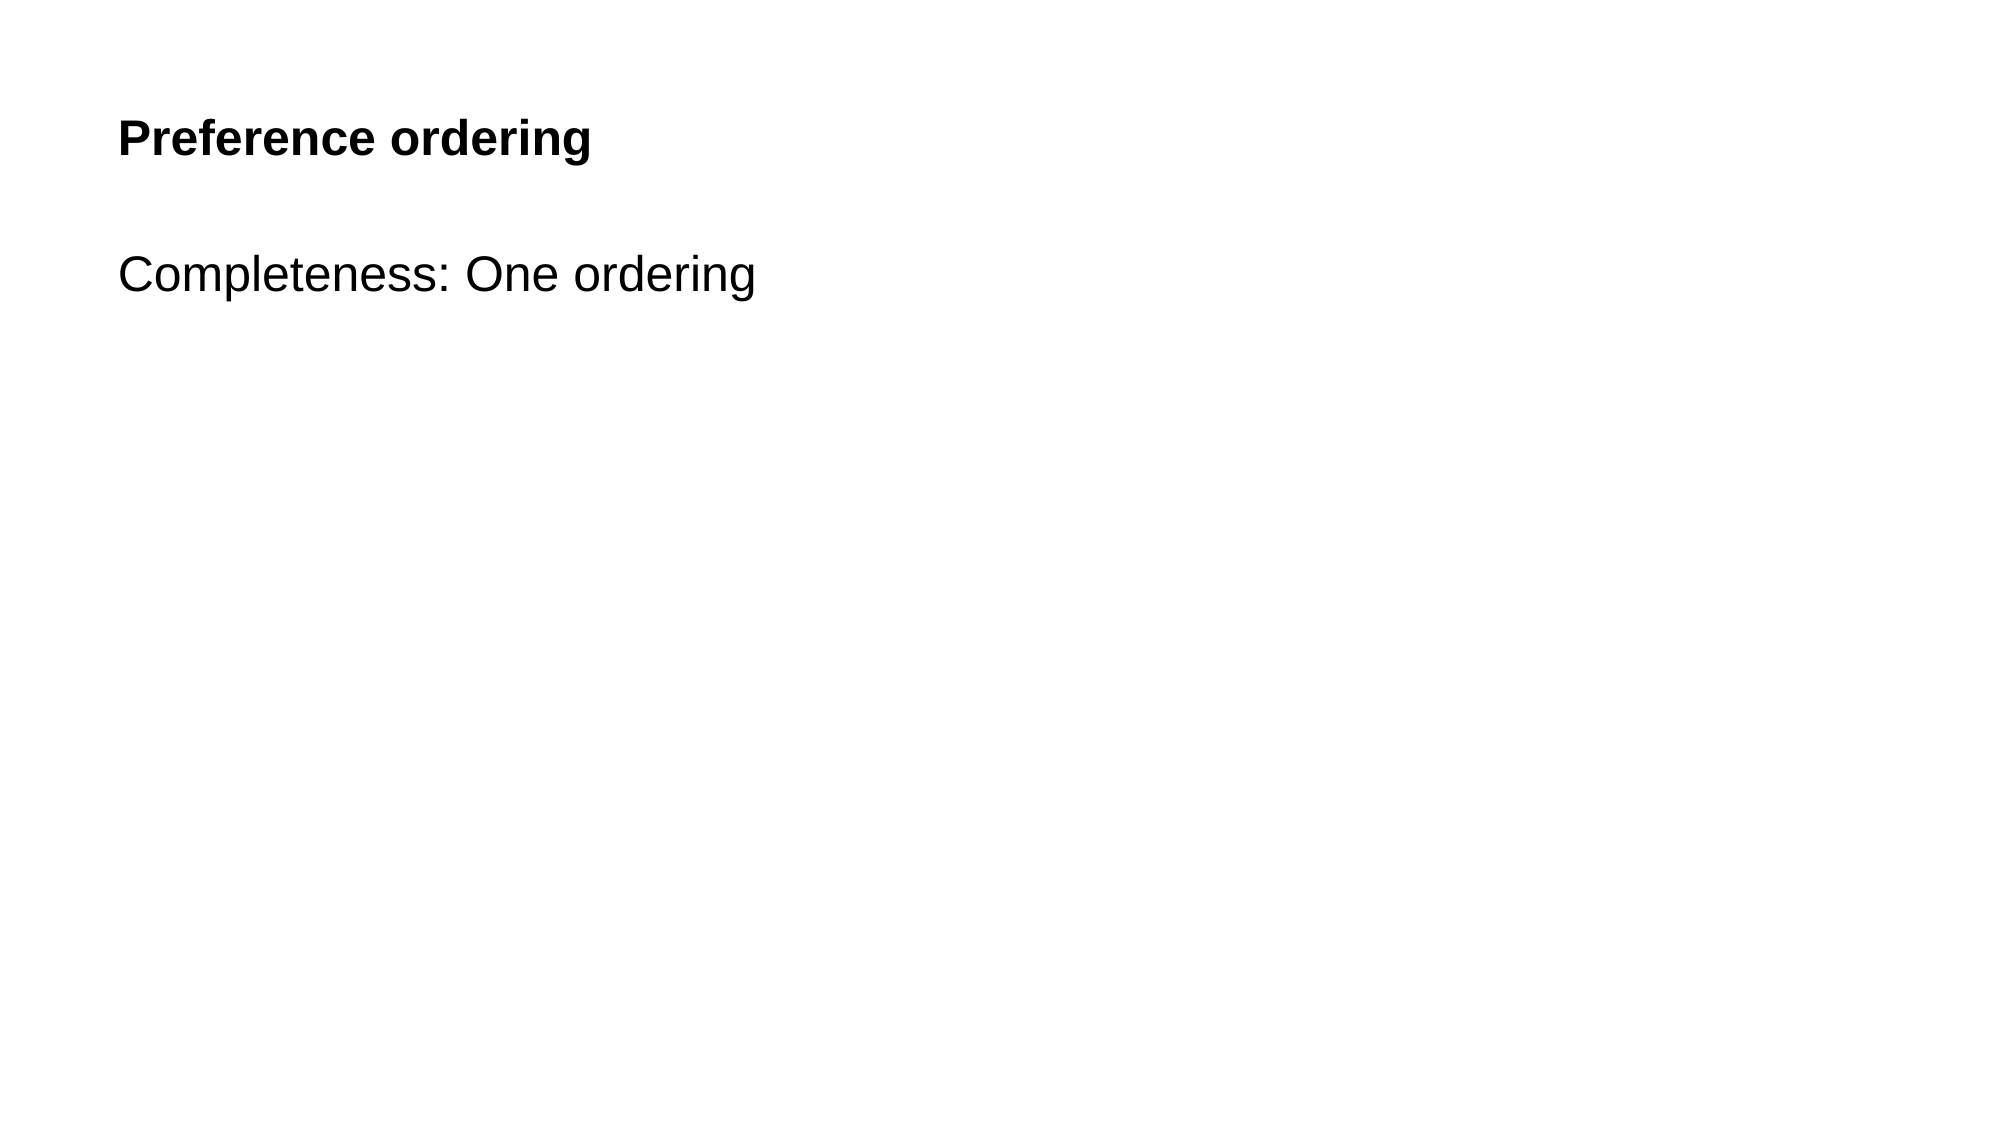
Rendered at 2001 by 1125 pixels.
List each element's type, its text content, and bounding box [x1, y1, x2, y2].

title Preference ordering [102, 96, 1797, 174]
text_box Completeness: One ordering [102, 227, 1901, 898]
